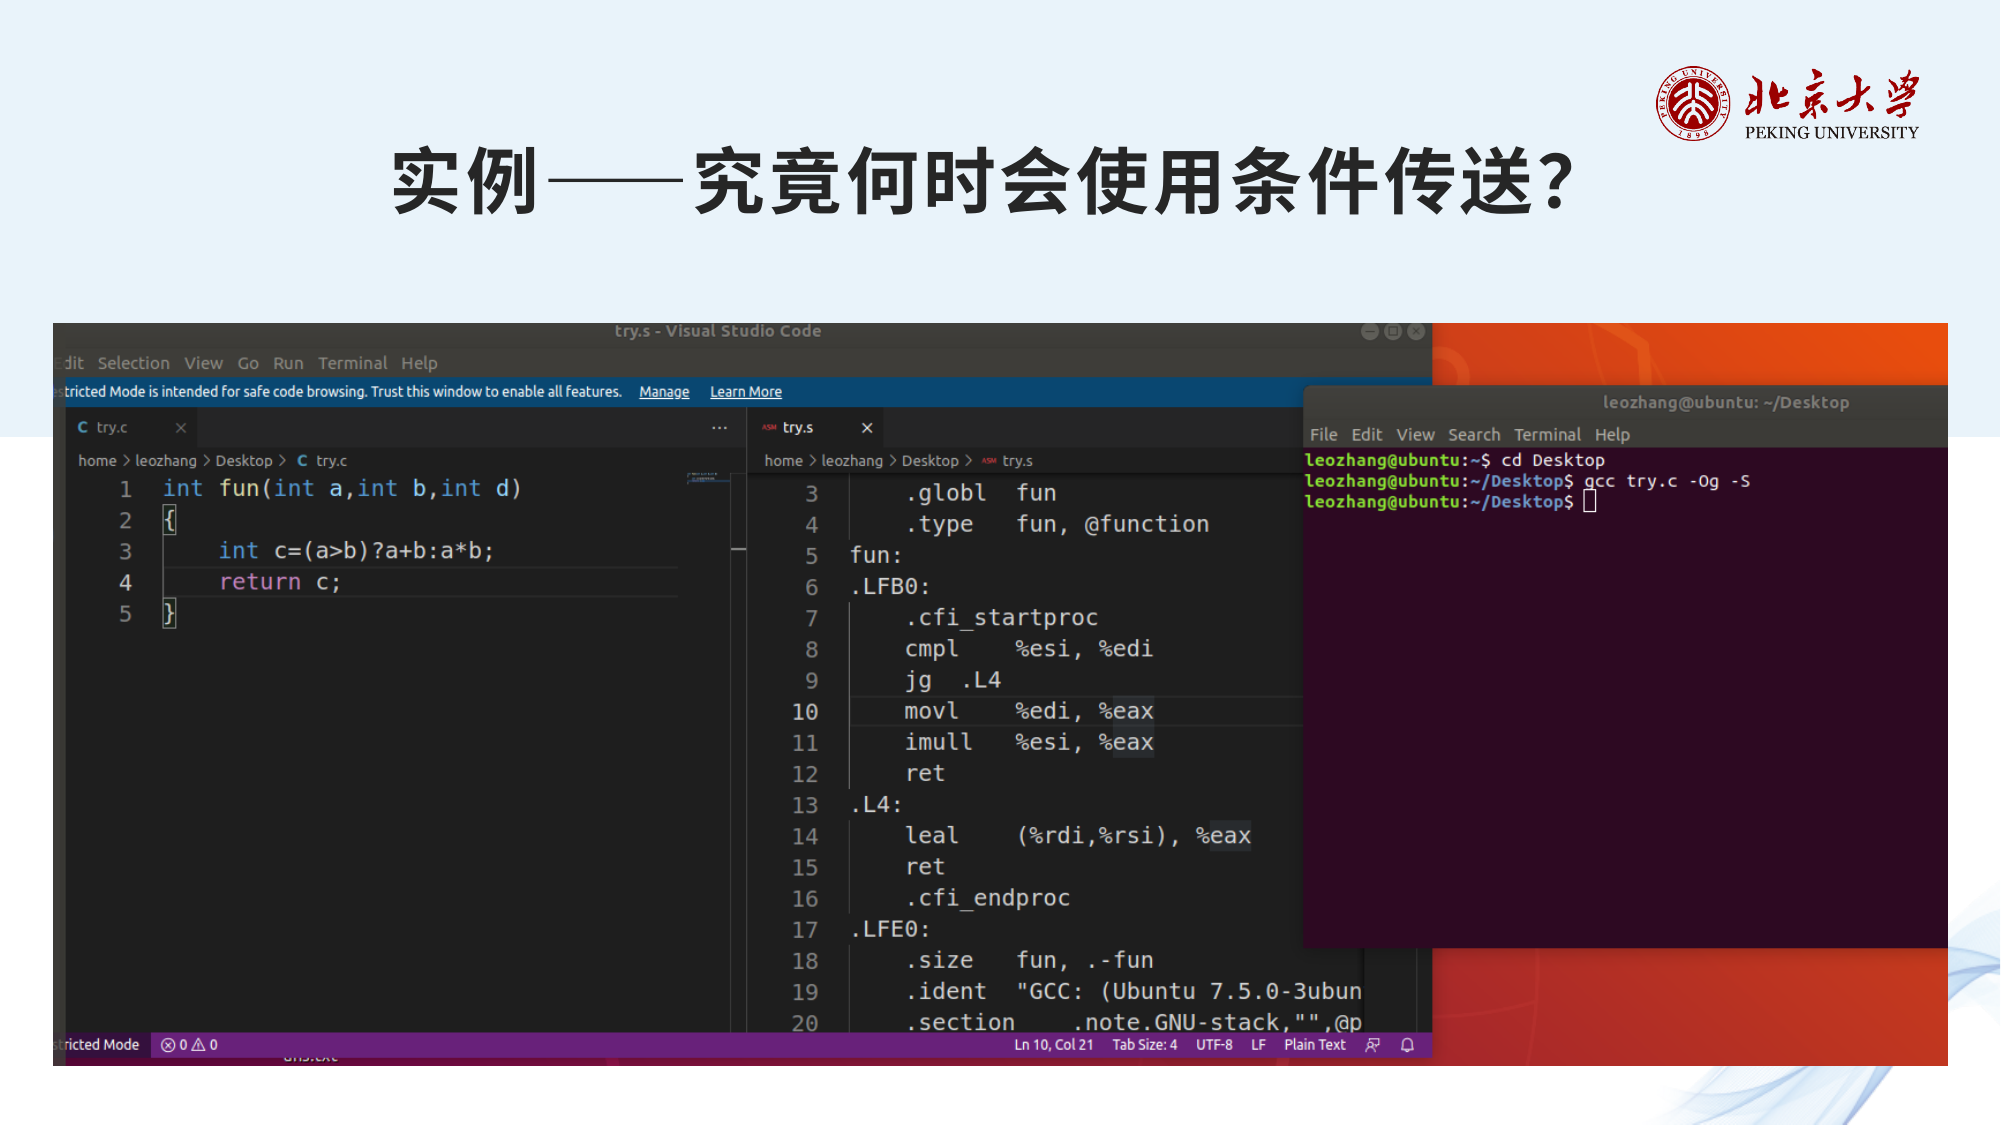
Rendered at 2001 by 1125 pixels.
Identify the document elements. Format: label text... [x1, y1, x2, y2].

title 实例——究竟何时会使用条件传送？ [100, 128, 1901, 231]
picture [53, 323, 2001, 1125]
picture [1656, 66, 1919, 141]
